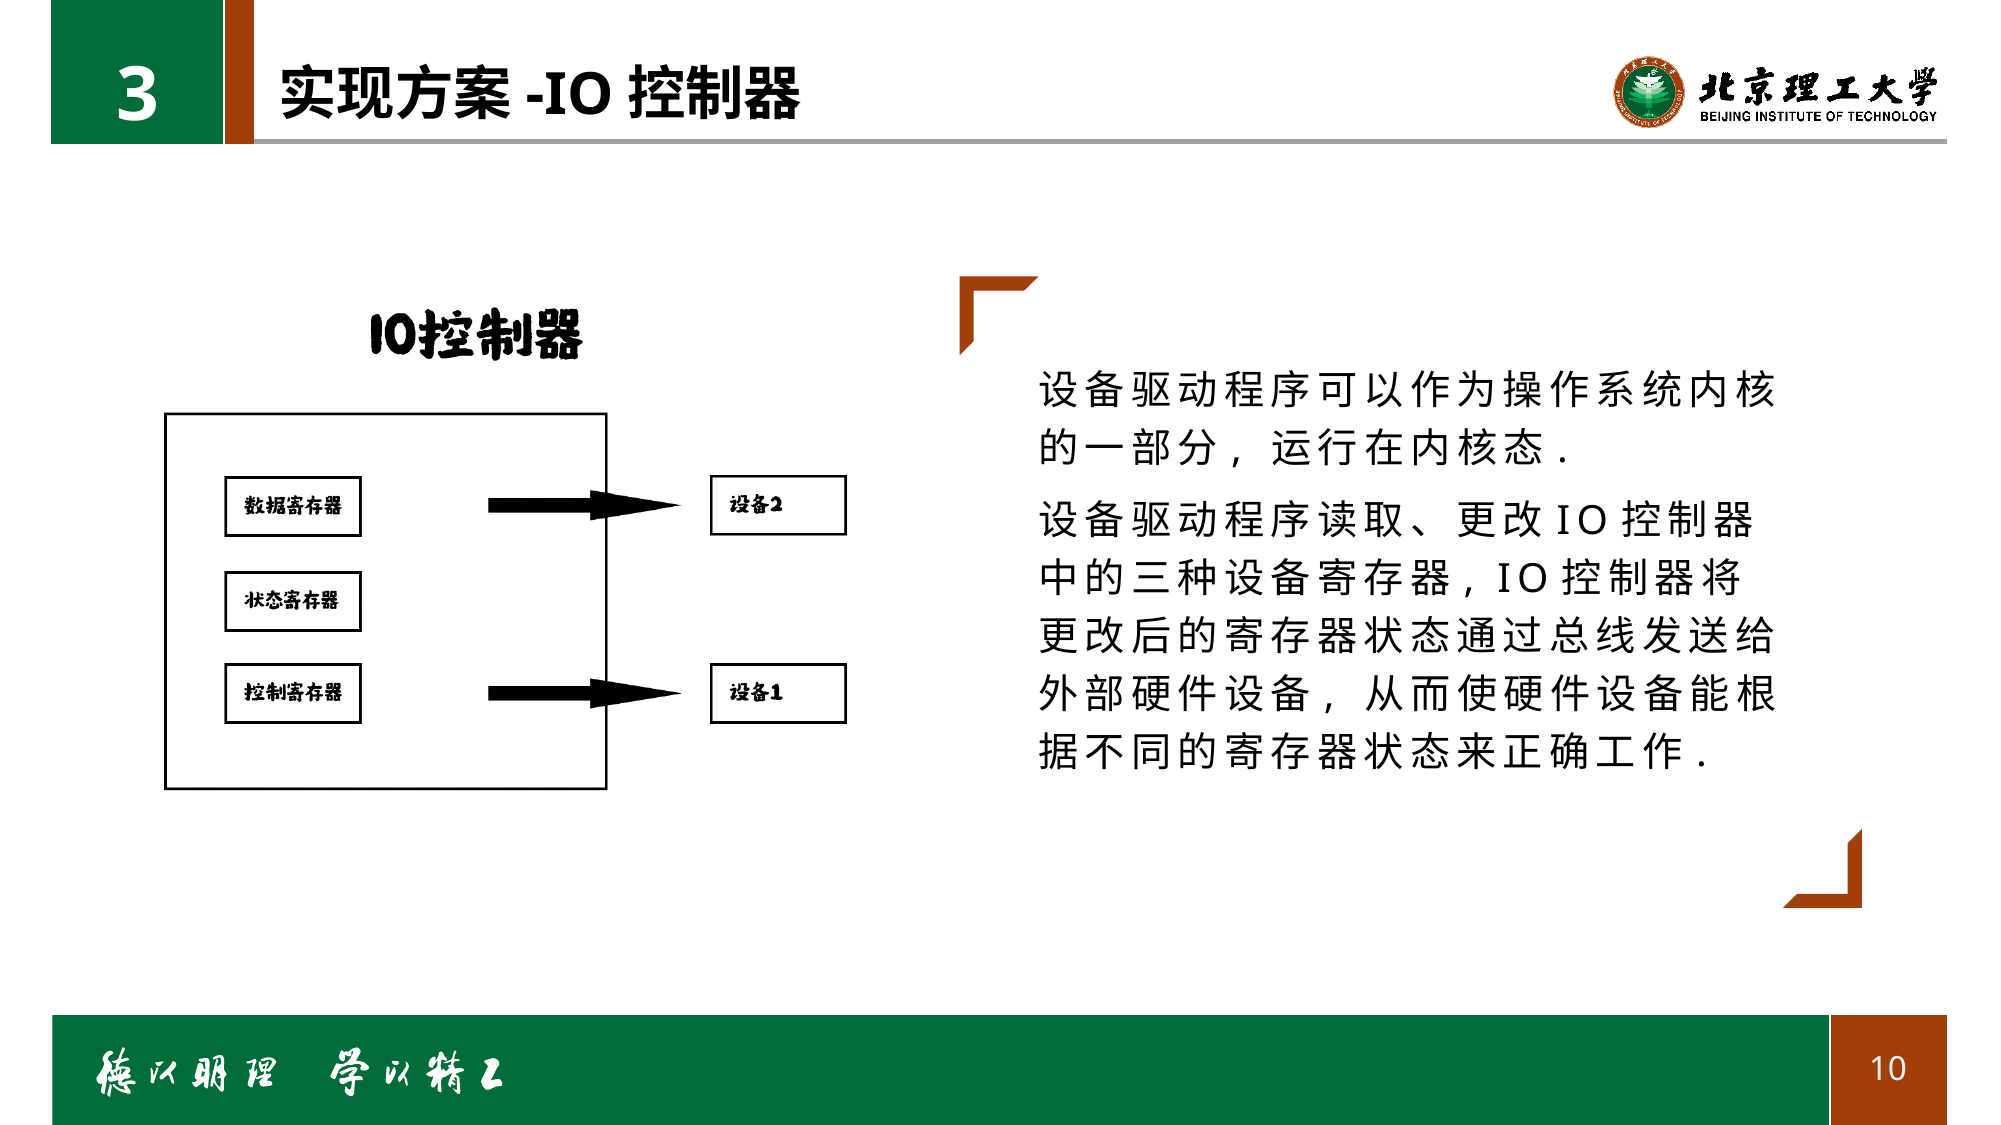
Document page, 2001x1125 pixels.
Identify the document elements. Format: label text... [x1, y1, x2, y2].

text_box [959, 276, 1039, 356]
text_box [1782, 829, 1862, 908]
text_box 3 [58, 38, 218, 144]
picture [58, 249, 895, 876]
picture [1682, 56, 1937, 128]
title 实现方案-IO控制器 [263, 56, 1682, 136]
text_box 设备驱动程序可以作为操作系统内核的一部分, 运行在内核态. 设备驱动程序读取、更改IO控制器中的三种设备寄存器, IO控制器将更改后的寄存器状态通过总线发送给外部硬件设备, 从而使硬件设备能根据不同的寄存器状态来正确工作. [1038, 355, 1783, 830]
text_box [895, 278, 1746, 872]
